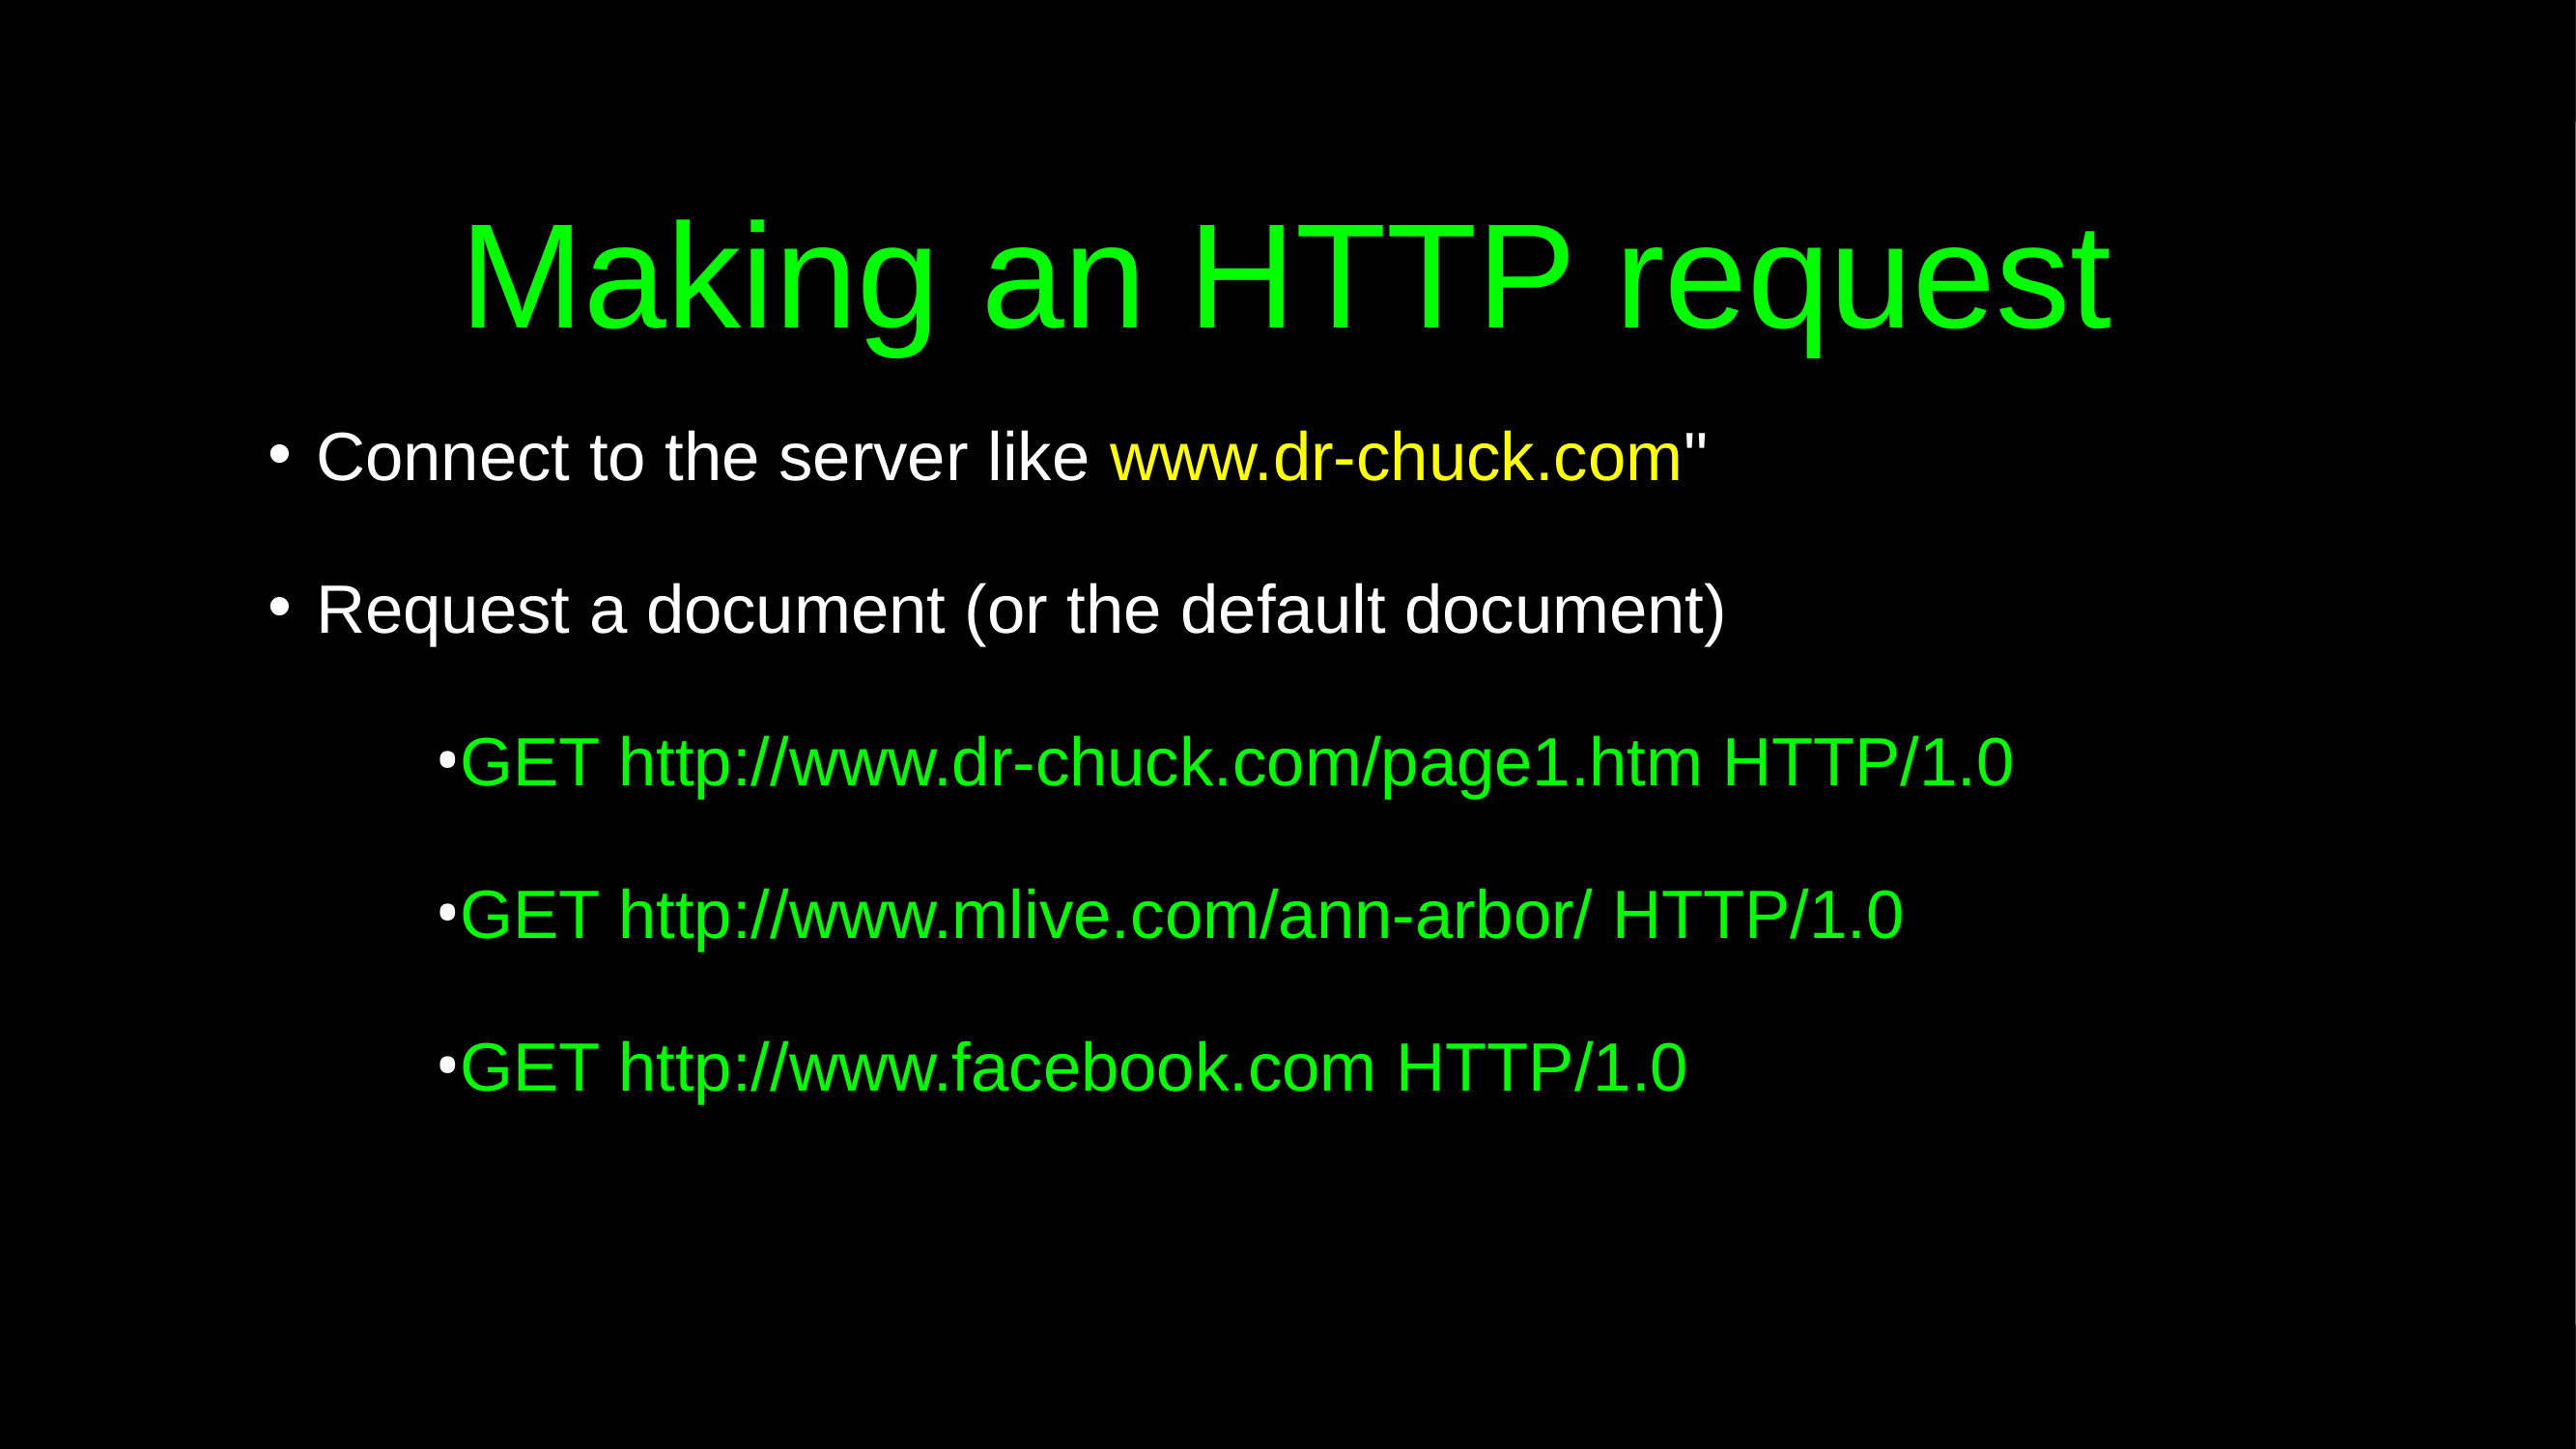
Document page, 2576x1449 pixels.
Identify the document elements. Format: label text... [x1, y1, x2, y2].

list Connect to the server like www.dr-chuck.com" Request a document (or the default document) GET http://www.dr-chuck.com/page1.htm HTTP/1.0 GET http://www.mlive.com/ann-arbor/ HTTP/1.0 GET http://www.facebook.com HTTP/1.0 [183, 412, 2391, 1317]
title Making an HTTP request [183, 133, 2391, 403]
